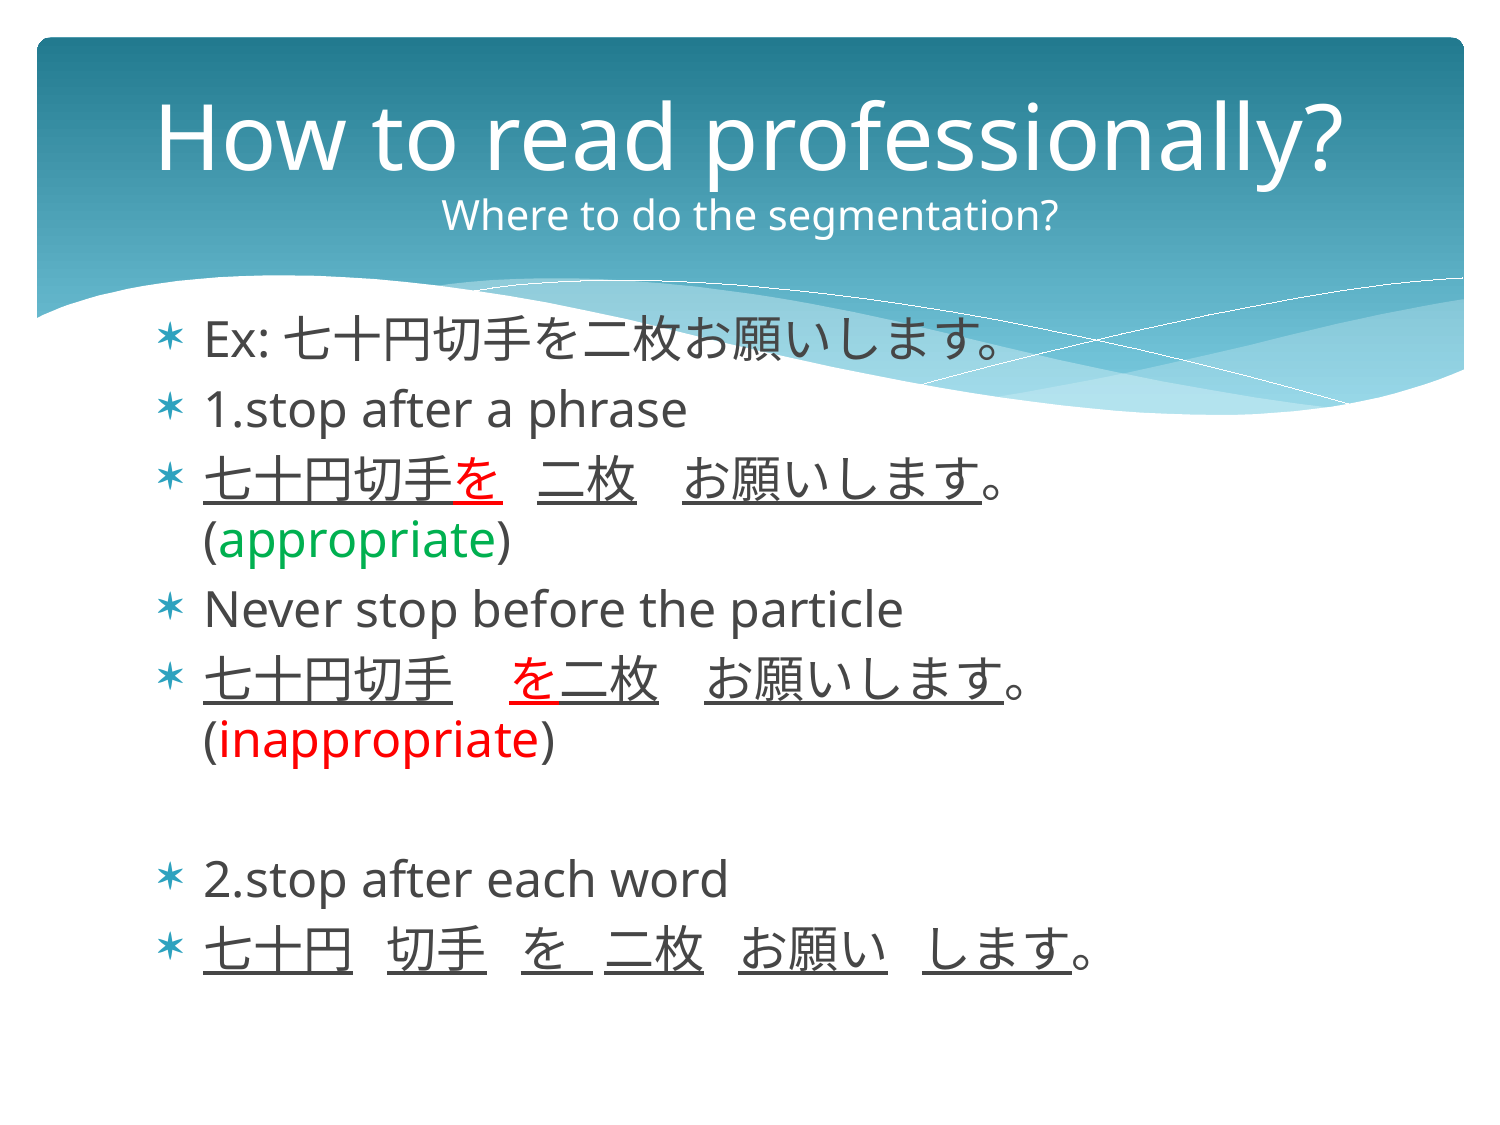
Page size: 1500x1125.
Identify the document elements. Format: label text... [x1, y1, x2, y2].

list Ex:七十円切手を二枚お願いします。 1.stop after a phrase 七十円切手を 二枚 お願いします。(appropriate) Never stop before the particle 七十円切手 を二枚 お願いします。(inappropriate) 2.stop after each word 七十円 切手 を 二枚 お願い します。 [143, 299, 1359, 1005]
title How to read professionally? Where to do the segmentation? [75, 55, 1425, 261]
